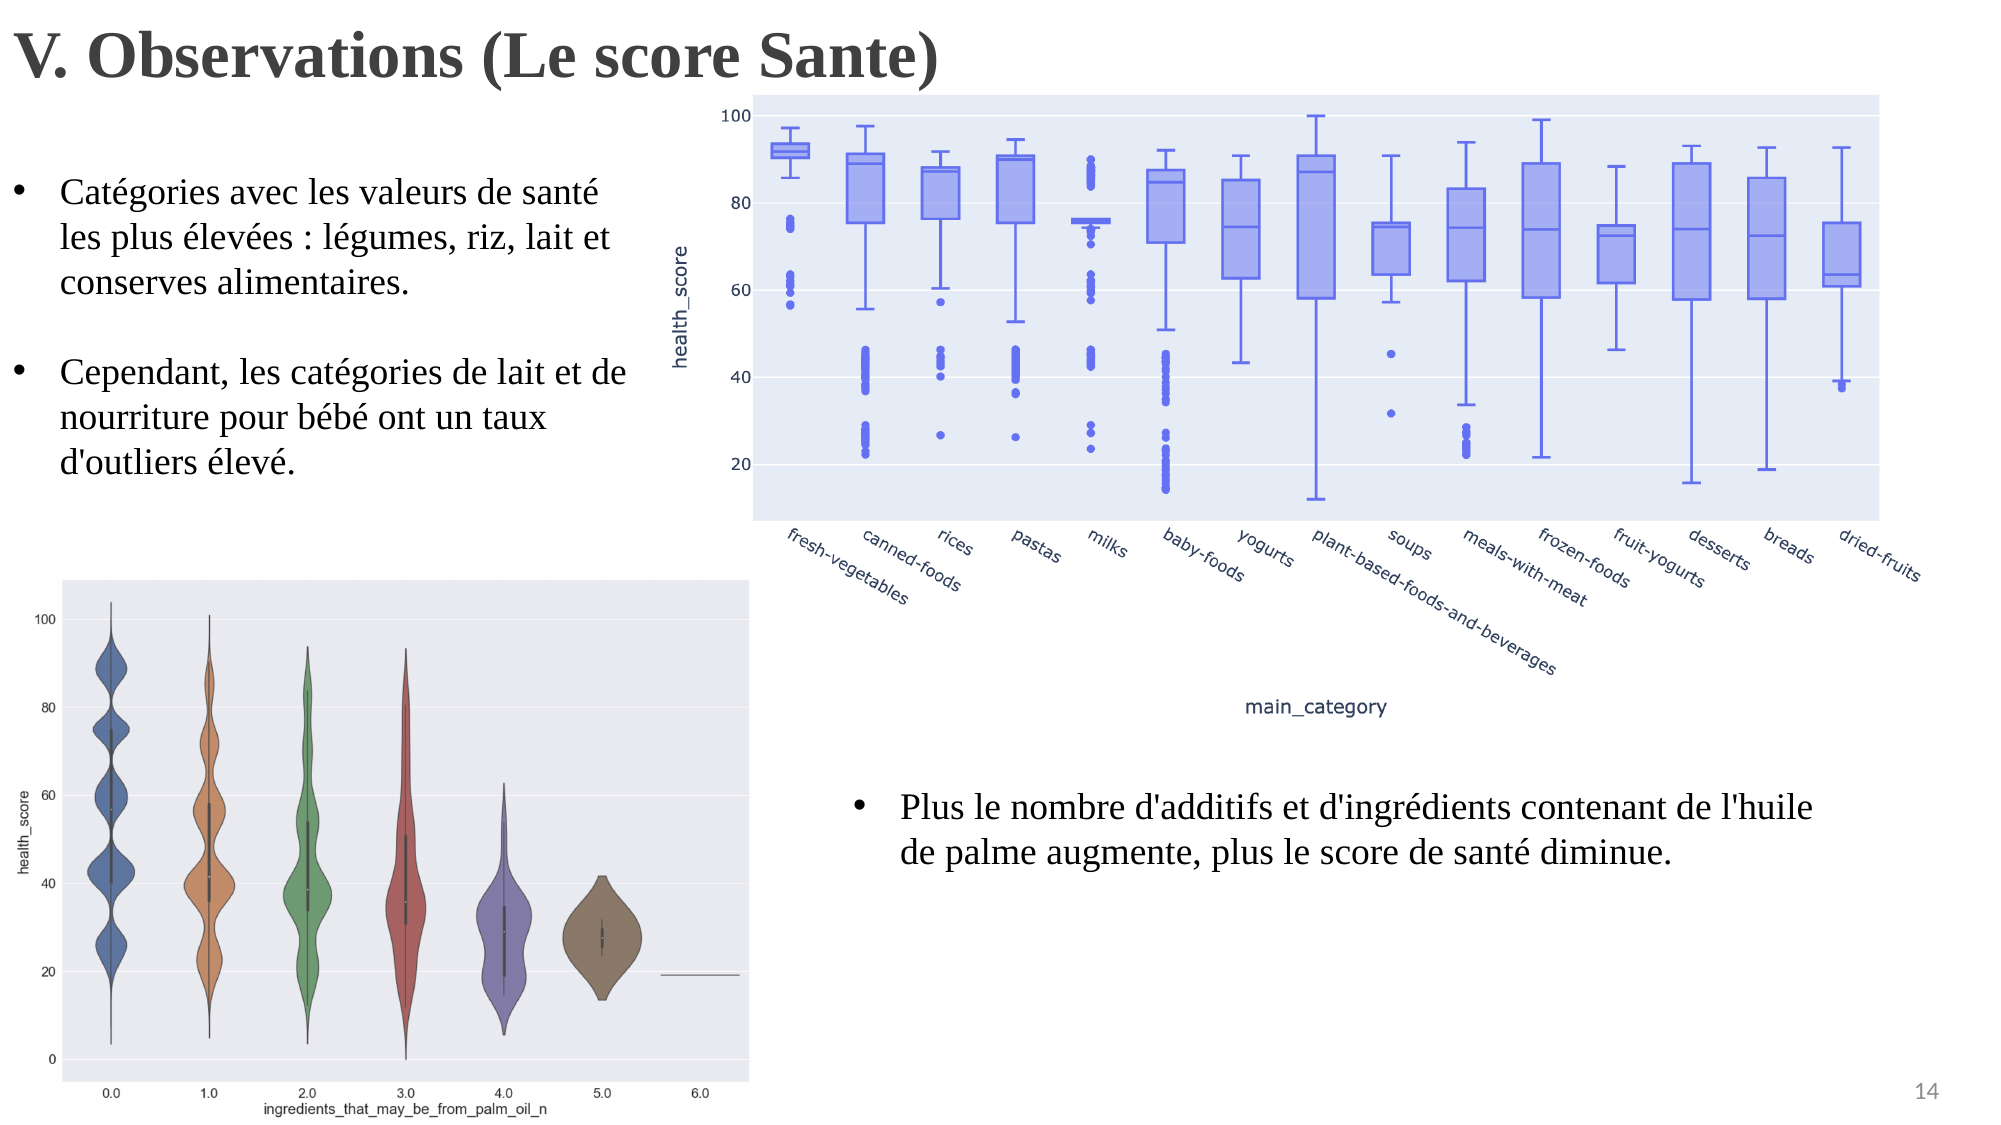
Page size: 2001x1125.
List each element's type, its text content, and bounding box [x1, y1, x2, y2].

picture [0, 56, 2000, 1125]
slide_number 14 [1504, 1059, 1955, 1120]
text_box Plus le nombre d'additifs et d'ingrédients contenant de l'huile de palme augmente, plus le score de santé diminue. [838, 774, 1848, 880]
title V. Observations (Le score Sante) [0, 0, 1101, 117]
text_box Catégories avec les valeurs de santé les plus élevées : légumes, riz, lait et conserves alimentaires. Cependant, les catégories de lait et de nourriture pour bébé ont un taux d'outliers élevé. [0, 159, 633, 490]
